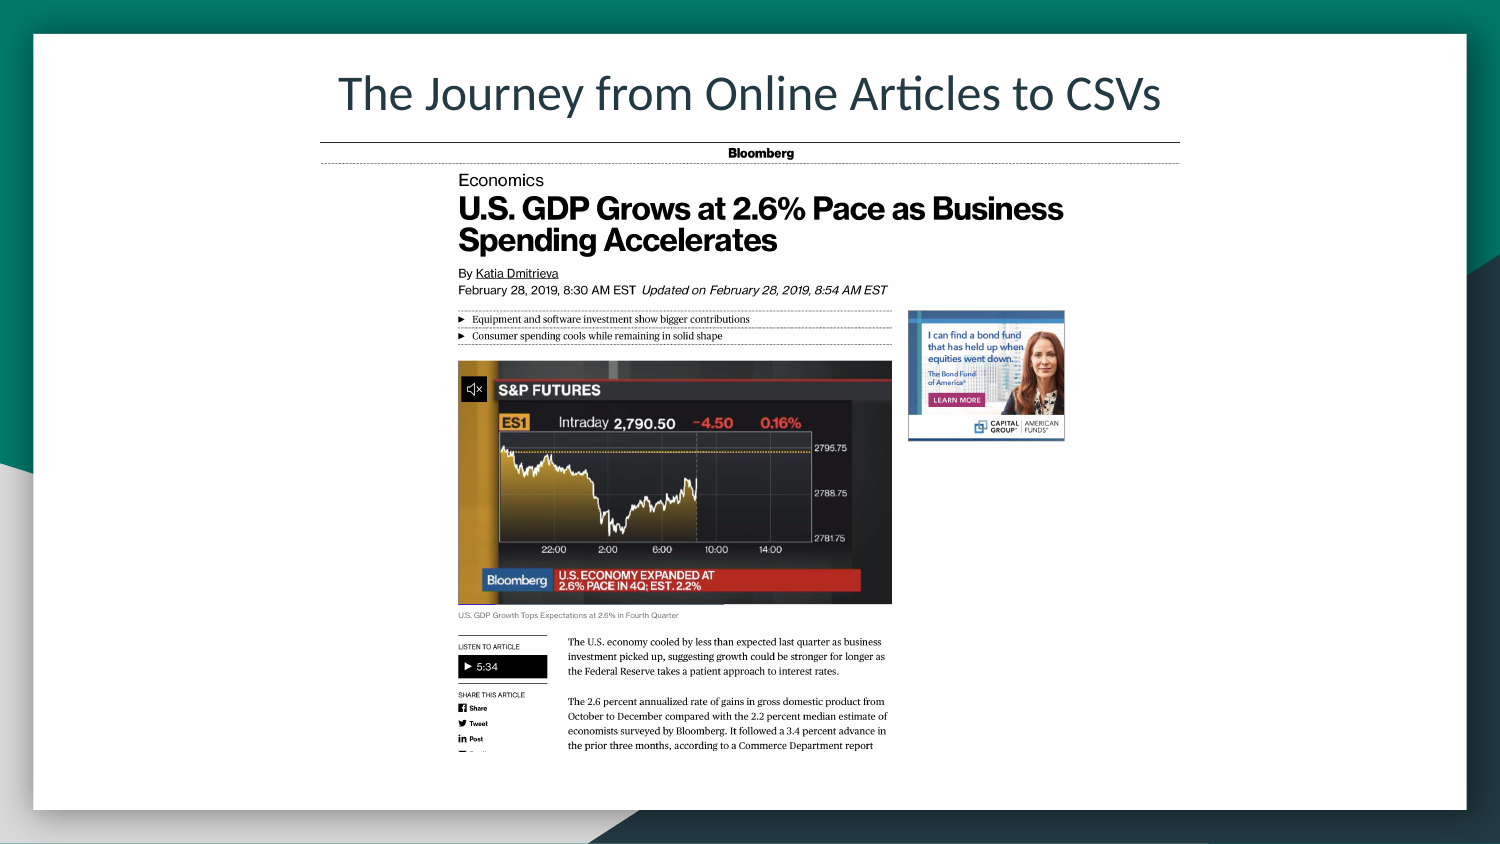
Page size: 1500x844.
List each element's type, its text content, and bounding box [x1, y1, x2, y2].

list The Journey from Online Articles to CSVs [35, 36, 1465, 136]
picture [319, 142, 1181, 752]
